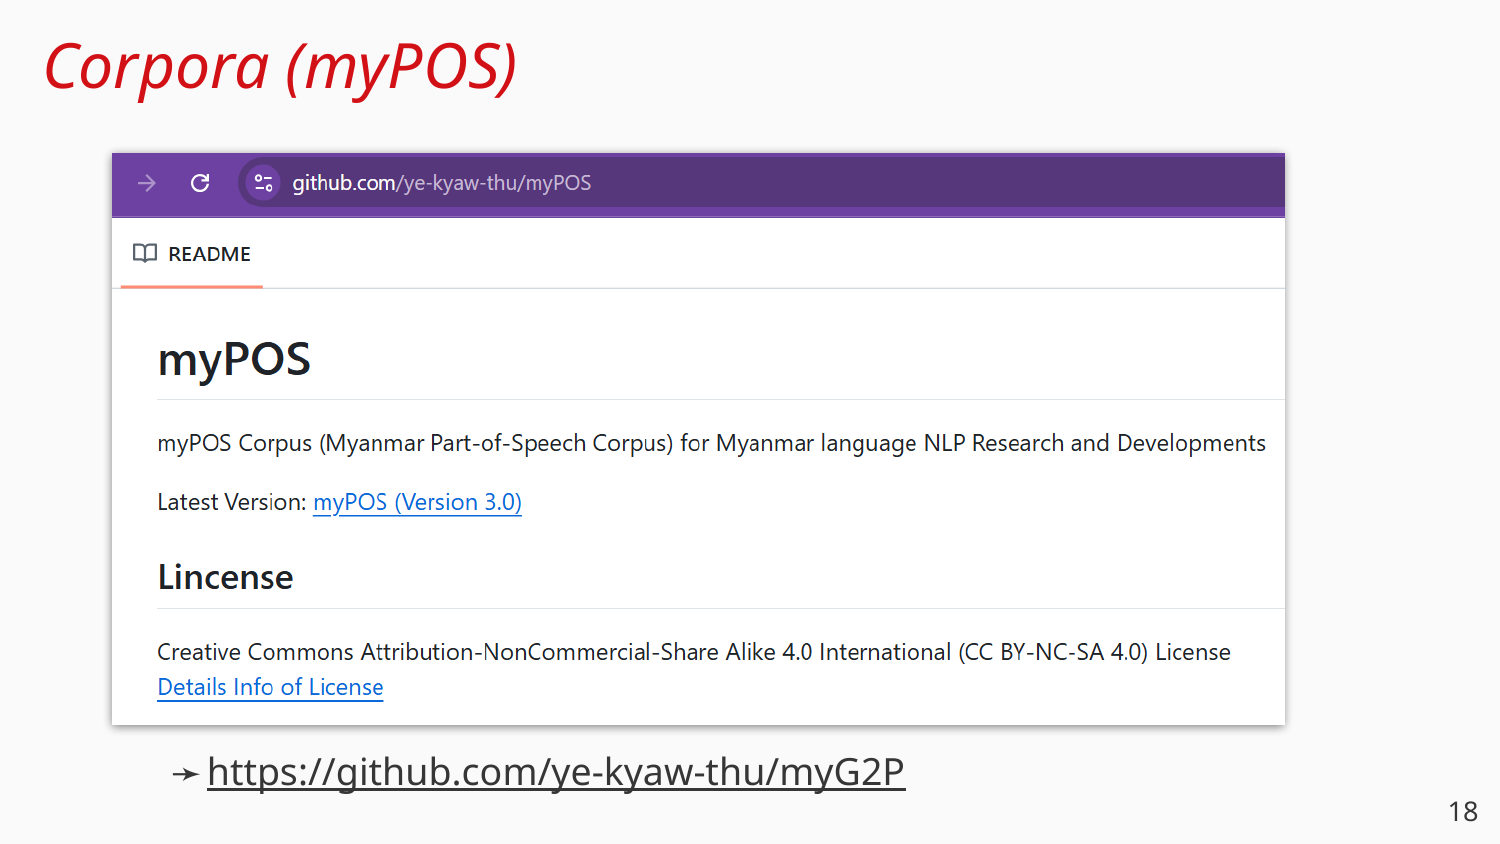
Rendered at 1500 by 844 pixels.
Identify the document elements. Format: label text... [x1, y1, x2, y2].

slide_number ‹#› [1403, 779, 1494, 844]
picture [112, 152, 1285, 726]
list https://github.com/ye-kyaw-thu/myG2P [154, 725, 1327, 816]
title Corpora (myPOS) [41, 34, 986, 176]
